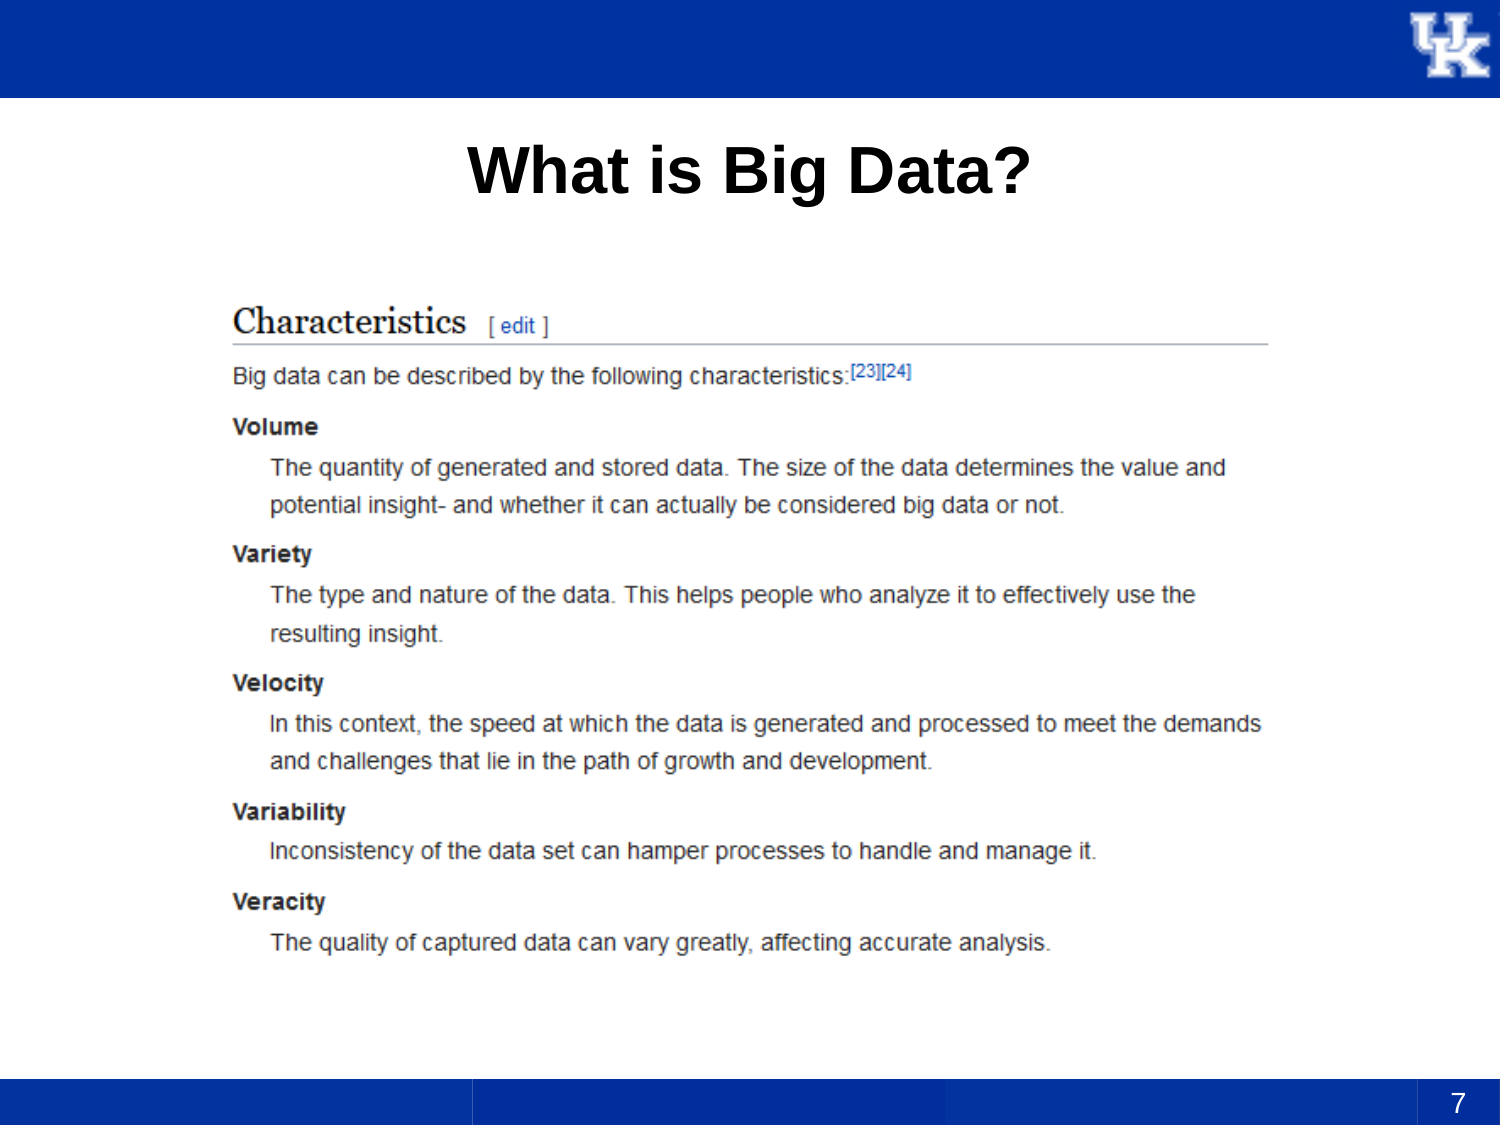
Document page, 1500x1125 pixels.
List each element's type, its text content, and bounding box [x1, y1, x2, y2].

title What is Big Data? [53, 119, 1448, 209]
picture [0, 0, 1500, 98]
slide_number 7 [1417, 1079, 1500, 1125]
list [210, 281, 1289, 973]
